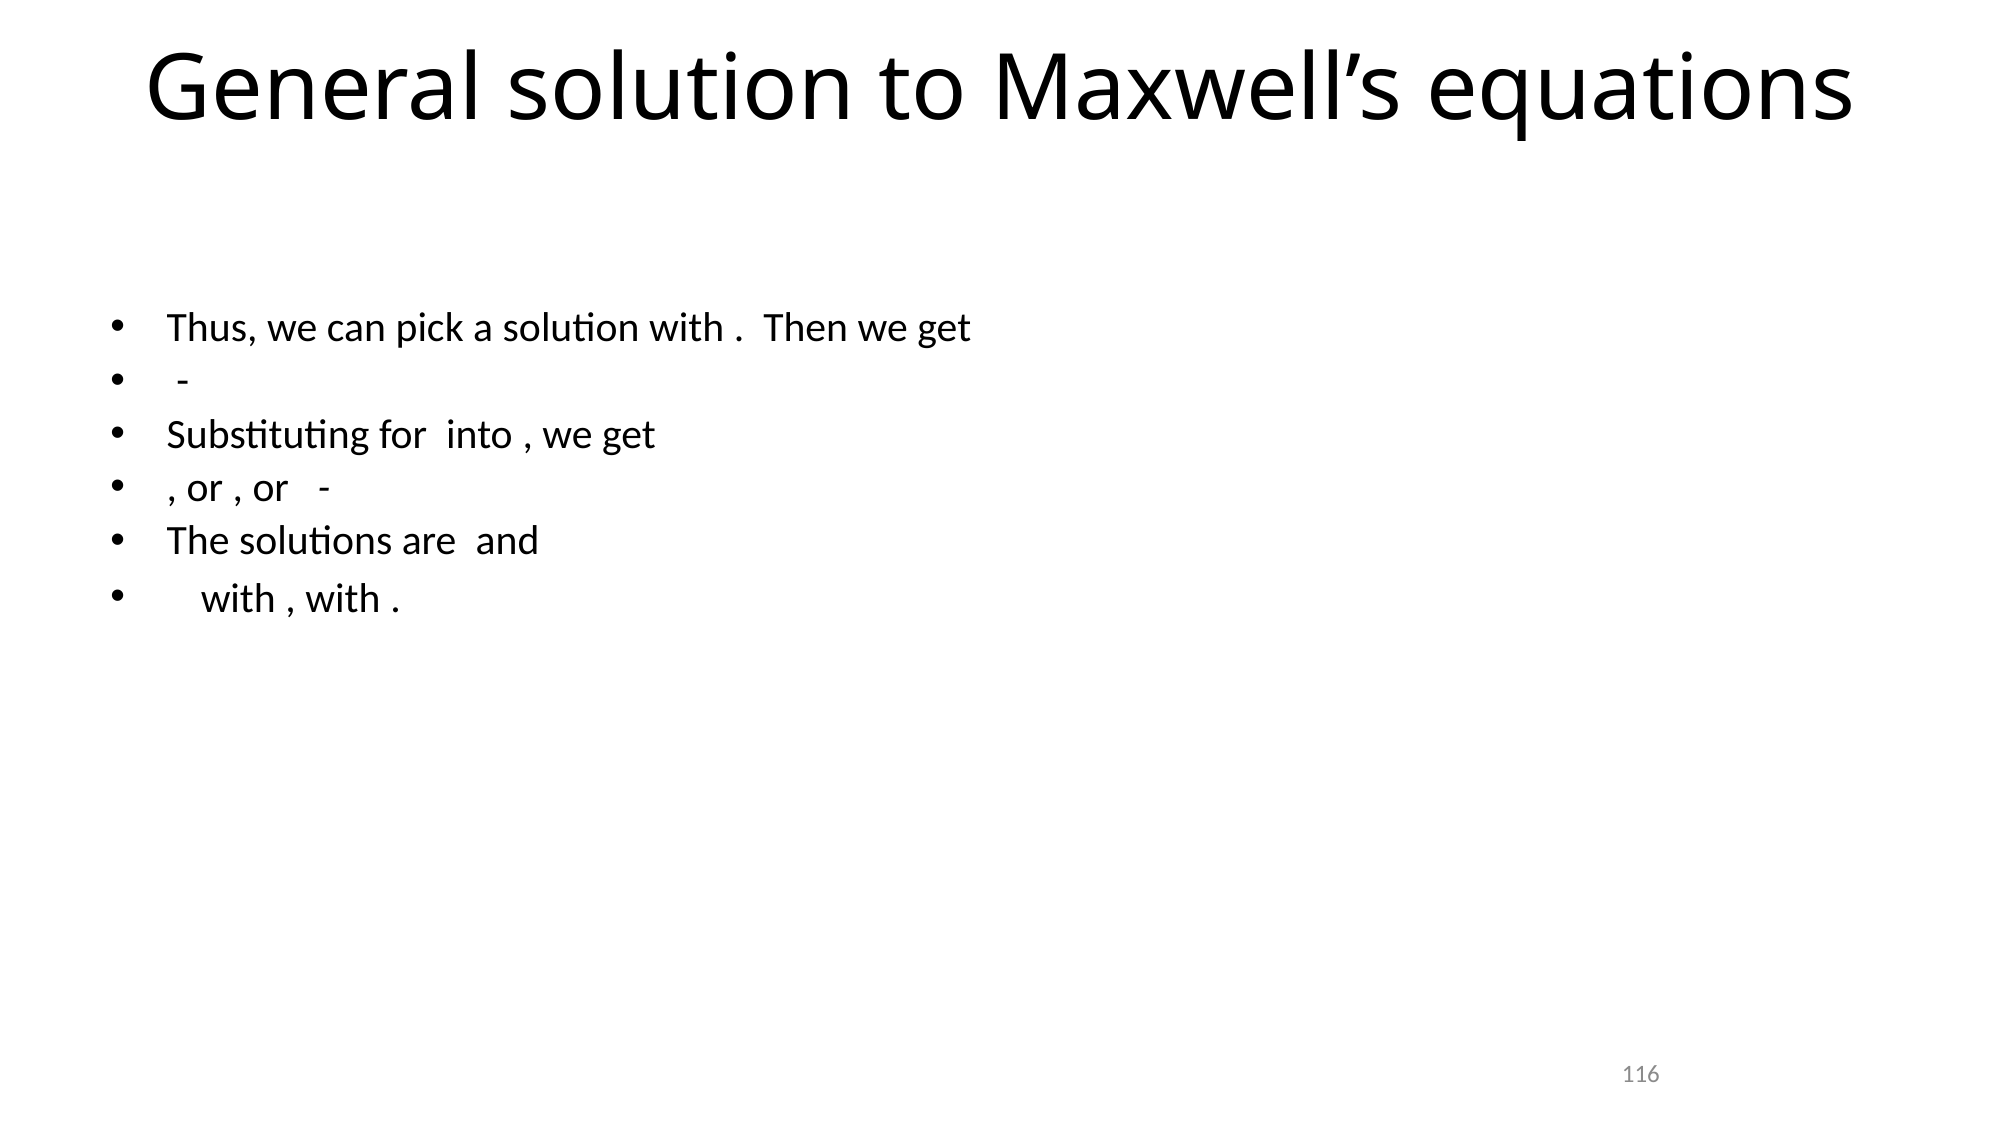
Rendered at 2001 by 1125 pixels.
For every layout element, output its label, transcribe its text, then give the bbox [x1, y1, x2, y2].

title General solution to Maxwell’s equations [43, 18, 1959, 162]
slide_number 116 [1325, 1042, 1675, 1103]
